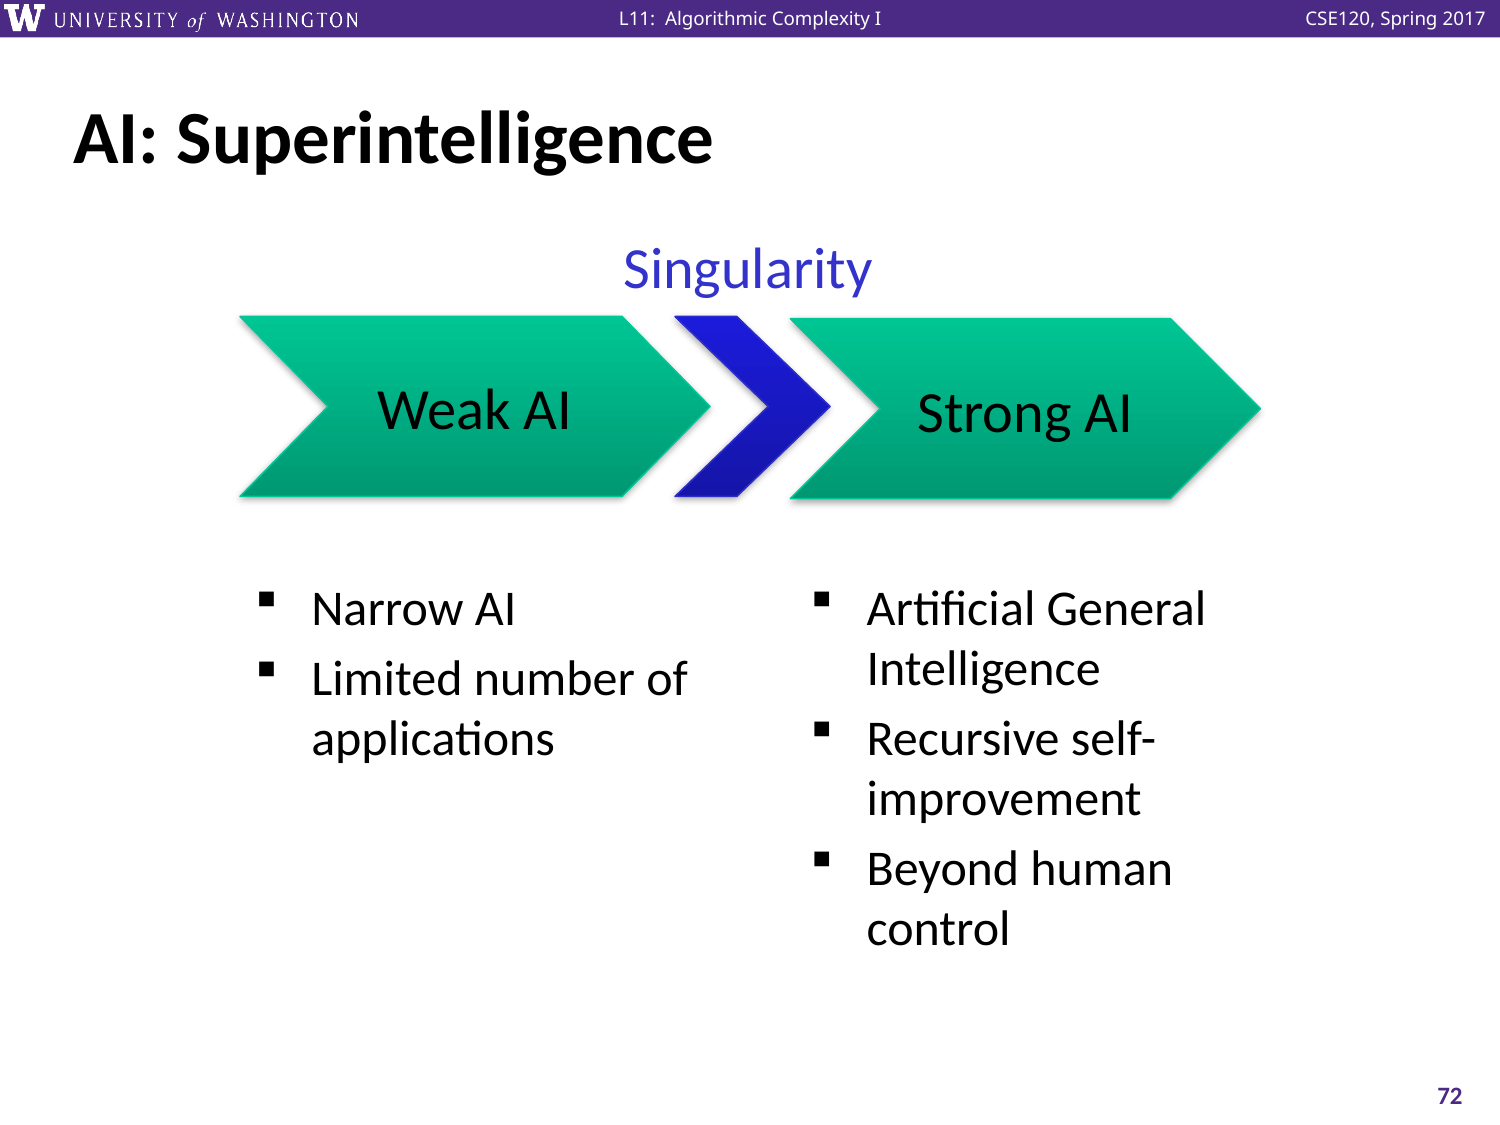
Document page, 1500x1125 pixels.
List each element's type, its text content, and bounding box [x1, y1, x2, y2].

title AI: Superintelligence [58, 71, 1438, 197]
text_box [239, 316, 1261, 499]
text_box Narrow AI Limited number of applications [239, 567, 705, 853]
list Singularity [360, 222, 1136, 314]
text_box Artificial General Intelligence Recursive self-improvement Beyond human control [795, 567, 1261, 988]
picture [4, 4, 358, 32]
slide_number 72 [1400, 1065, 1500, 1125]
